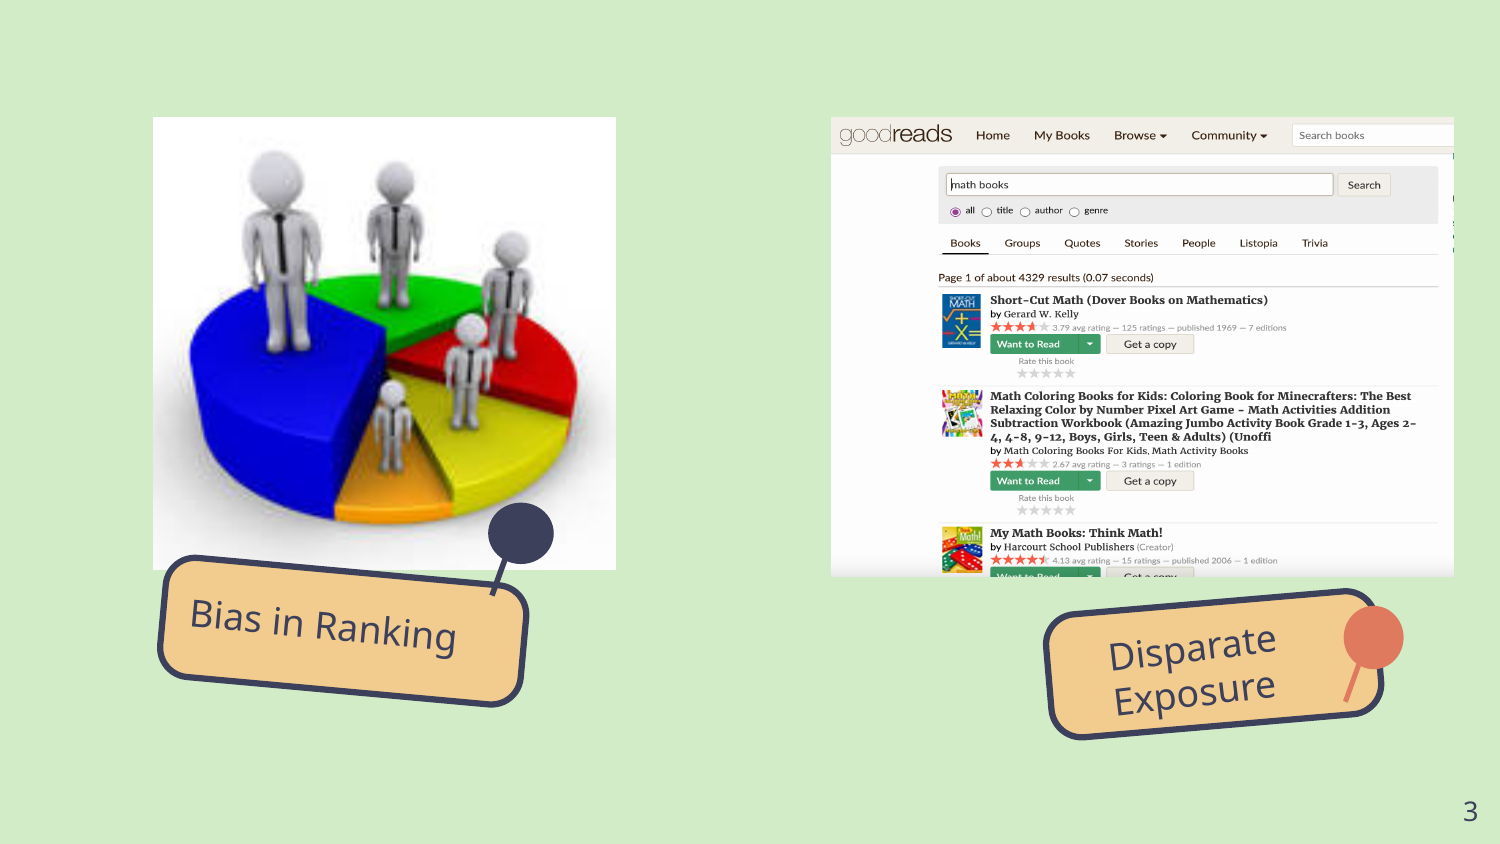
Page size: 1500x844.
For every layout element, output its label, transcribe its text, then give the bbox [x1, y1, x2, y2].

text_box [1043, 587, 1404, 741]
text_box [157, 502, 554, 707]
picture [831, 117, 1454, 577]
picture [153, 117, 617, 571]
slide_number 3 [1403, 779, 1494, 844]
